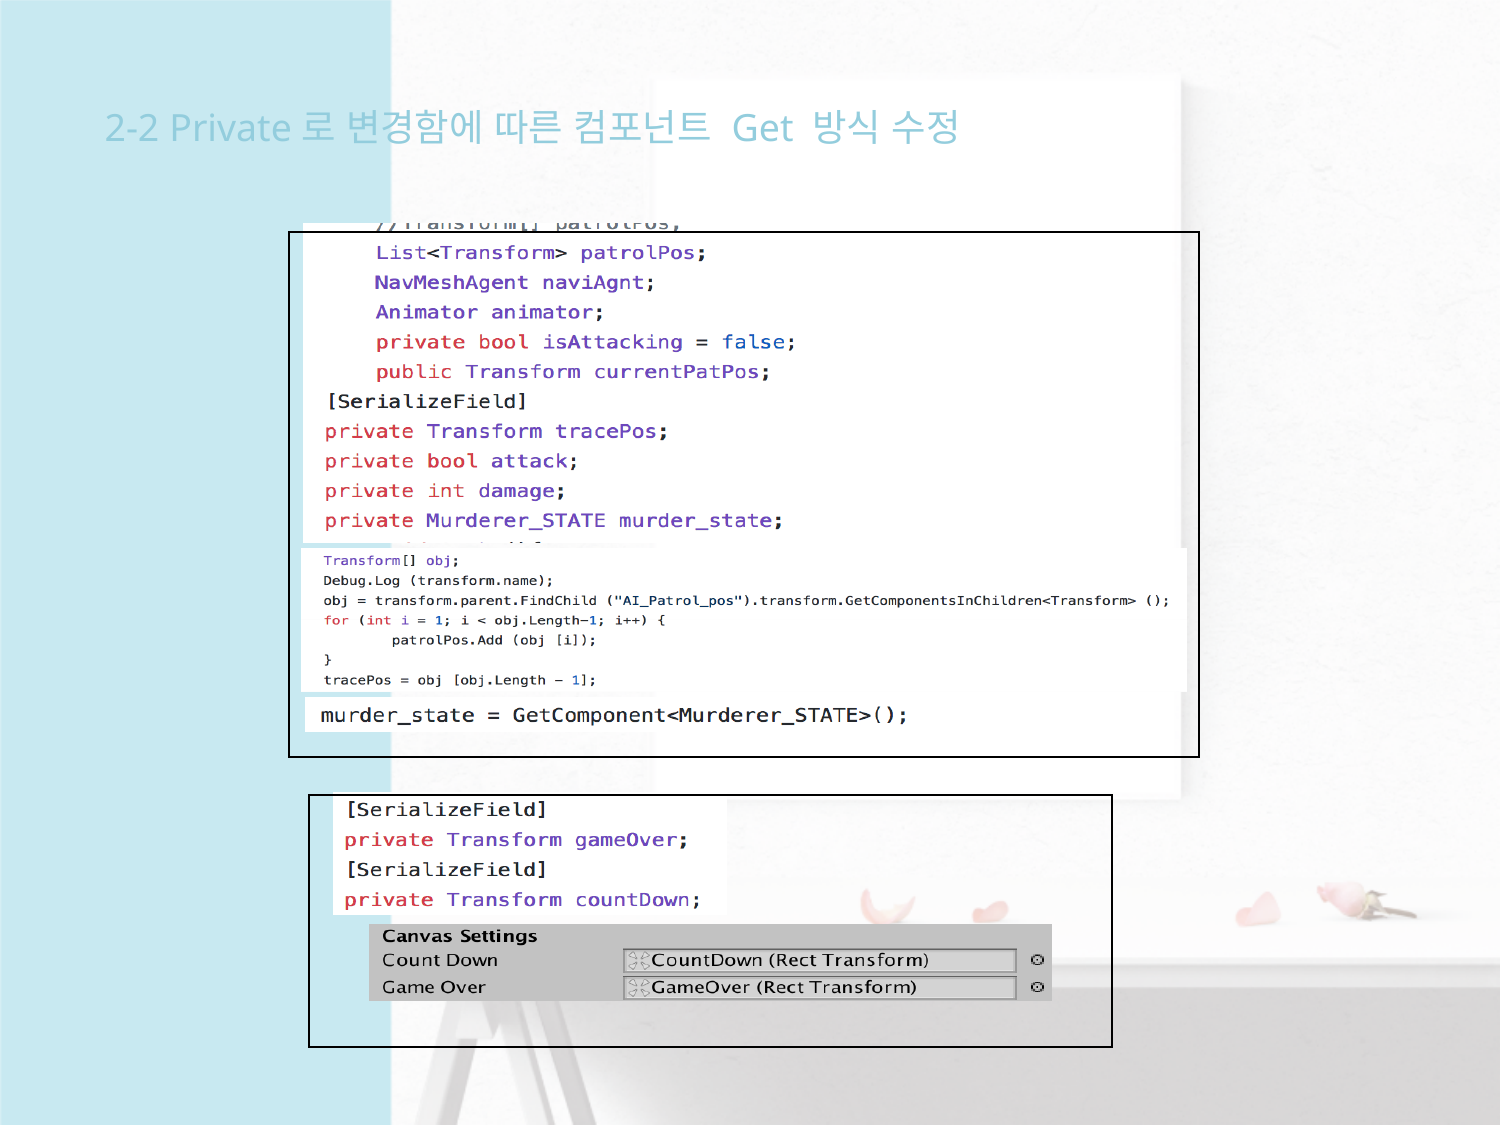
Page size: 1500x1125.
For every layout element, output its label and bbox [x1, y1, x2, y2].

picture [0, 0, 1500, 1125]
text_box [288, 223, 1200, 1047]
